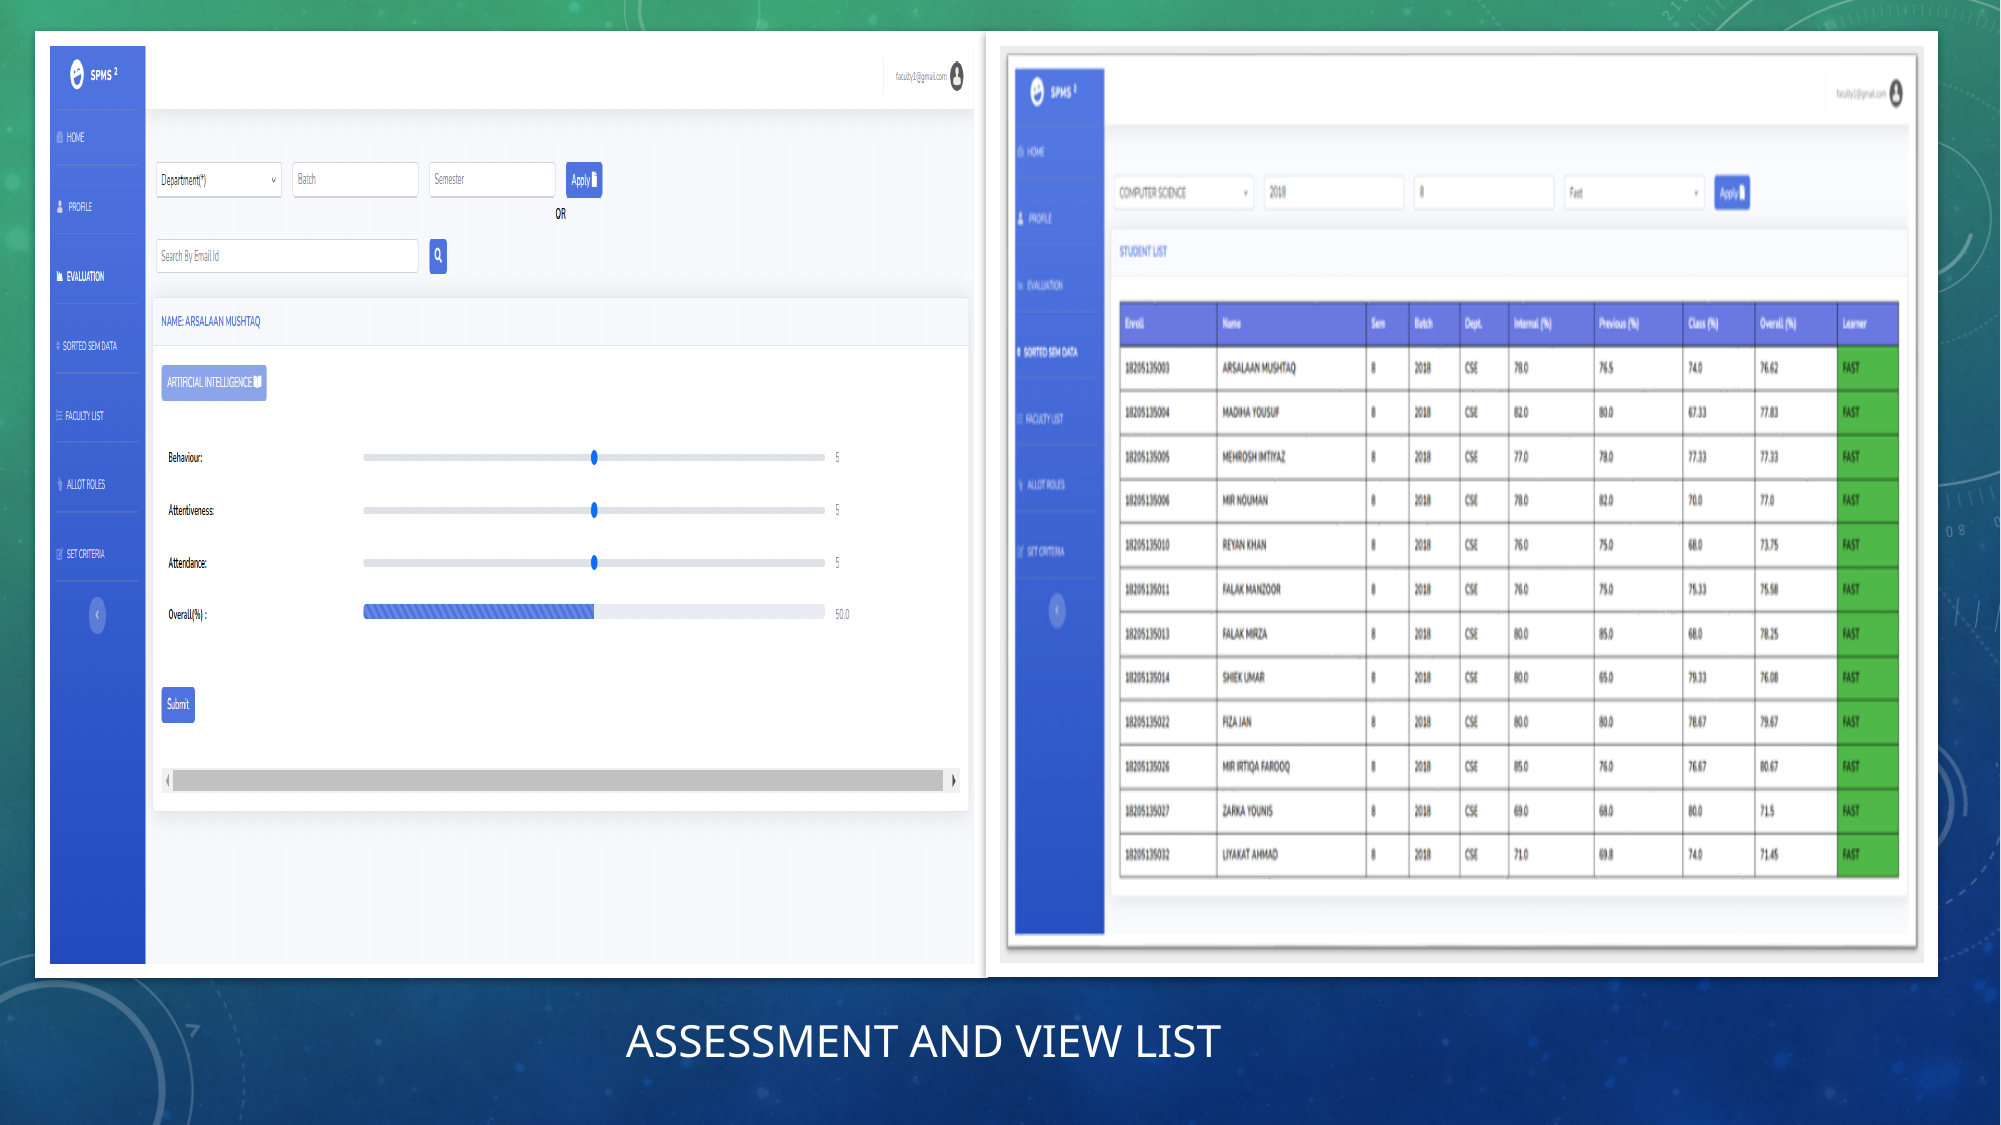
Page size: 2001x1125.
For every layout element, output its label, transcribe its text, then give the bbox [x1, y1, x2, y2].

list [49, 45, 974, 964]
title ASSESSMENT AND VIEW LIST [610, 990, 1339, 1088]
picture [0, 0, 2001, 1125]
